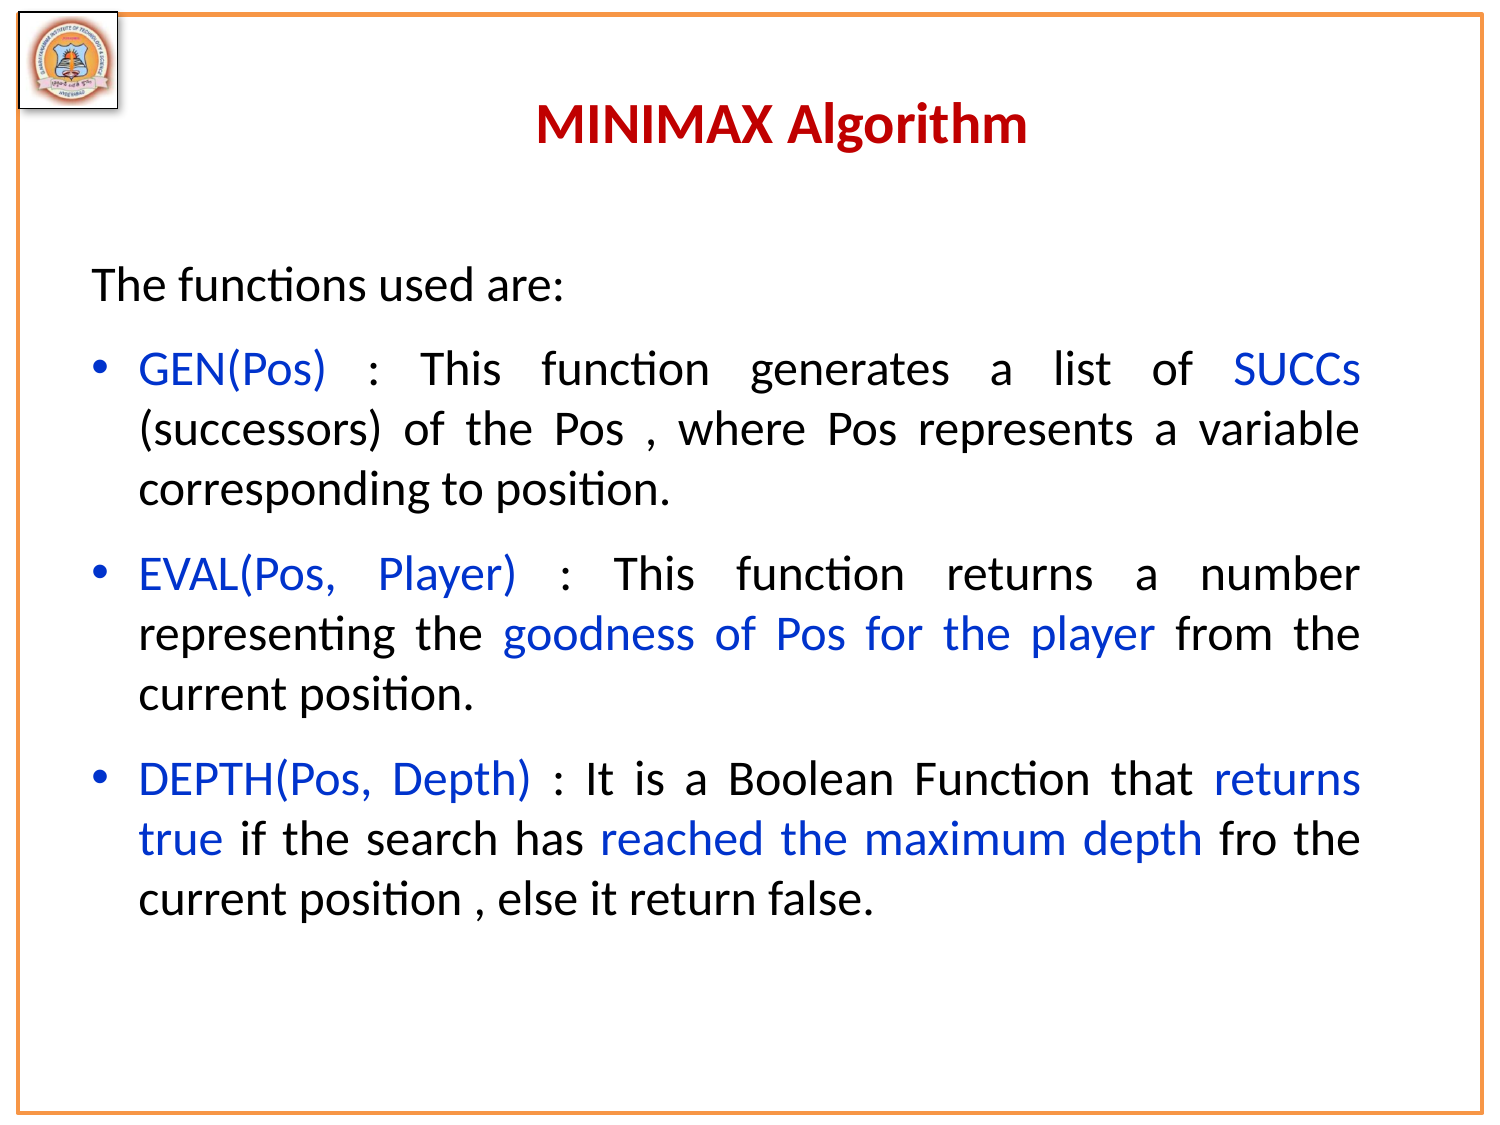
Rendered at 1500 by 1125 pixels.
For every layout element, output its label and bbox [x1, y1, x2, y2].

text_box [17, 12, 1483, 1114]
